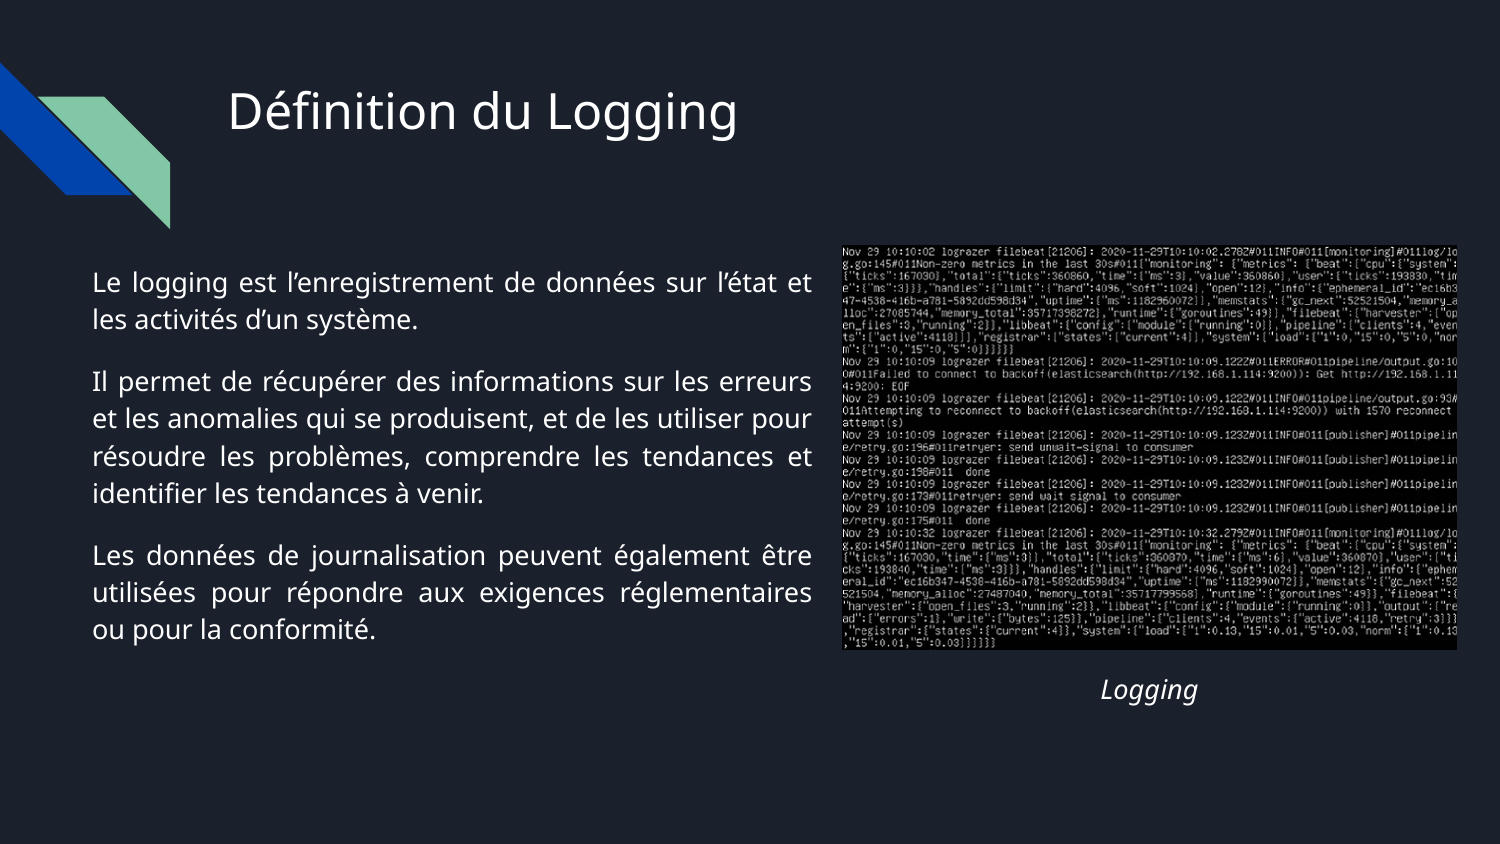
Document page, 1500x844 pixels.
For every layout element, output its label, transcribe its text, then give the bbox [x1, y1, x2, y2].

list Le logging est l’enregistrement de données sur l’état et les activités d’un système. Il permet de récupérer des informations sur les erreurs et les anomalies qui se produisent, et de les utiliser pour résoudre les problèmes, comprendre les tendances et identifier les tendances à venir. Les données de journalisation peuvent également être utilisées pour répondre aux exigences réglementaires ou pour la conformité. [77, 245, 827, 737]
title Définition du Logging [212, 64, 1368, 215]
picture [842, 245, 1457, 651]
text_box Logging [1062, 659, 1237, 715]
